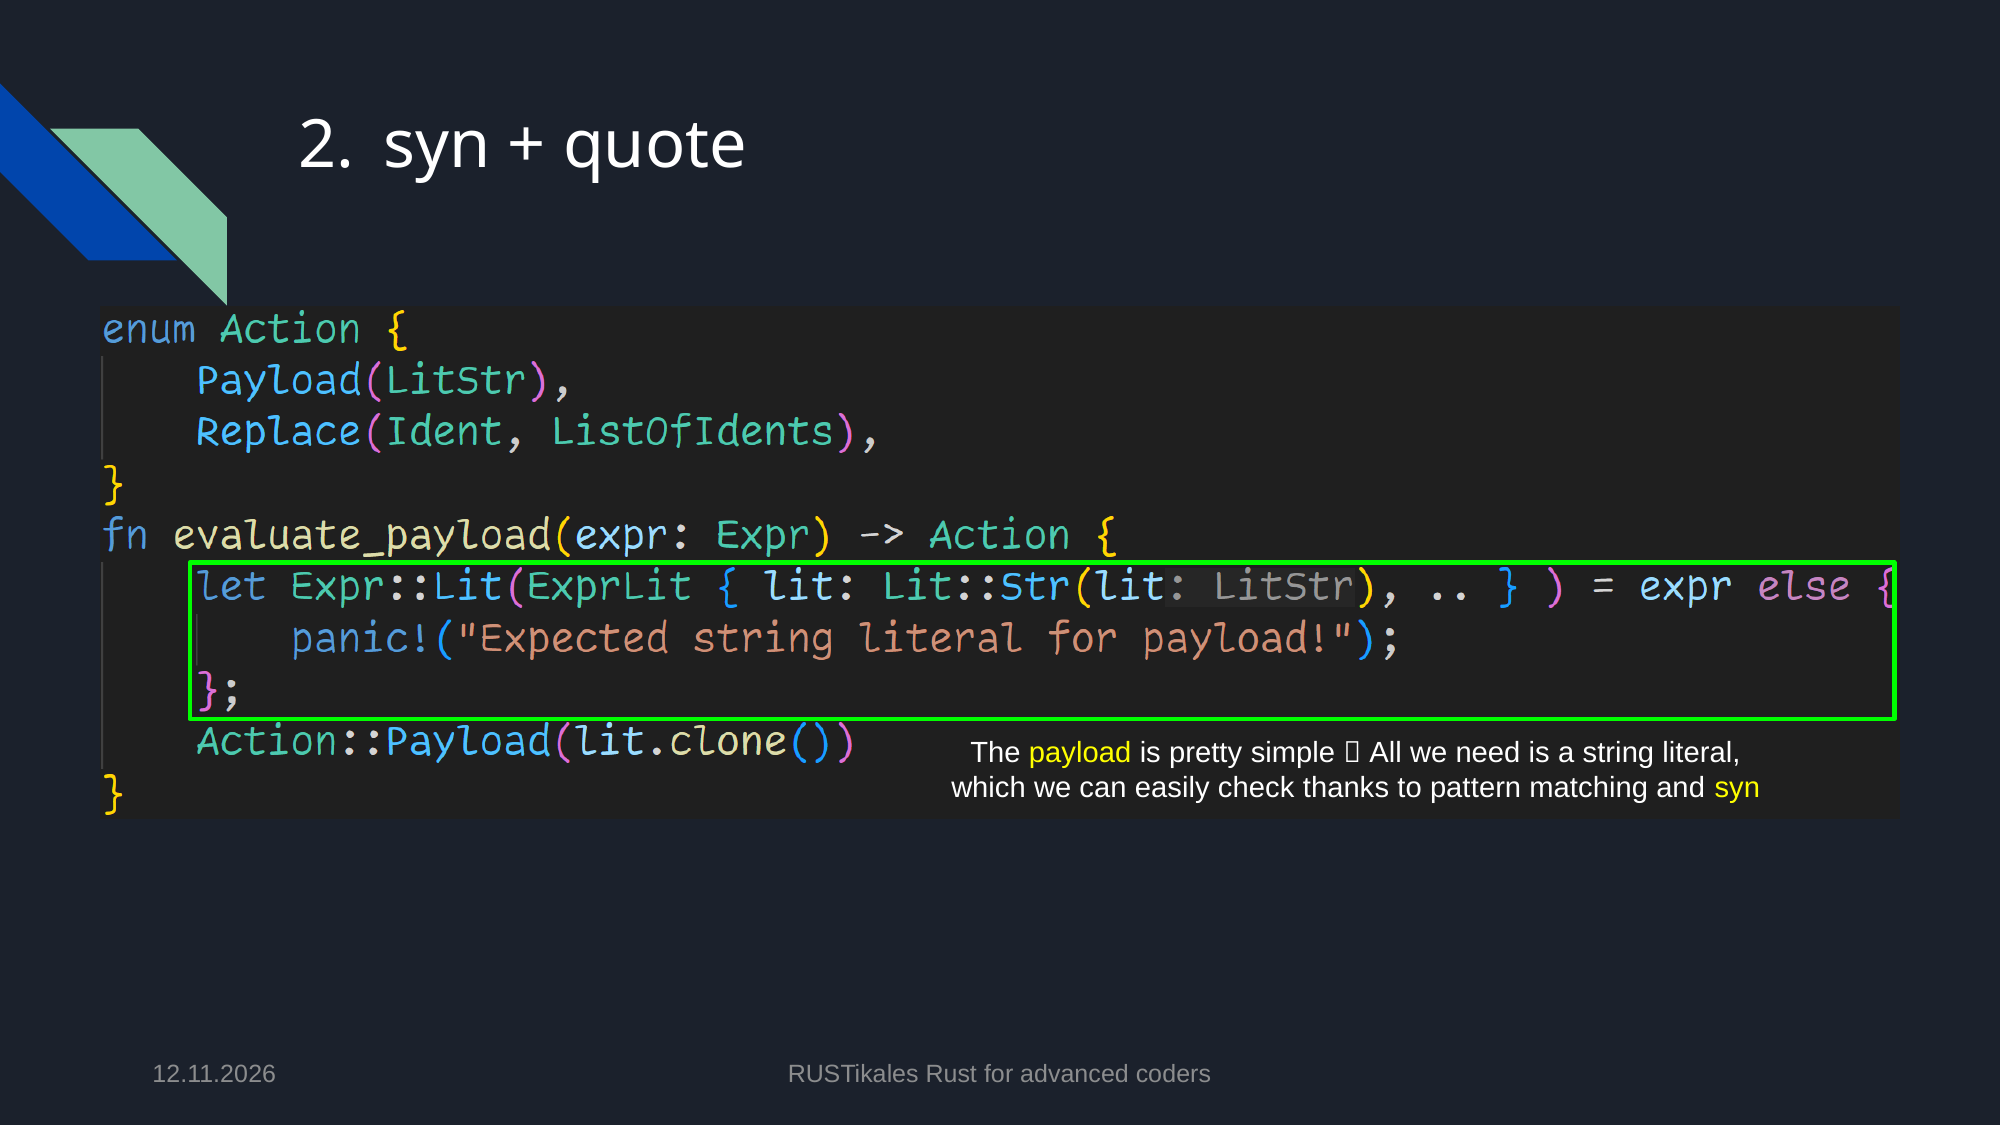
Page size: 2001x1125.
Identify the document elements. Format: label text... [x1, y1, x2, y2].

footer RUSTikales Rust for advanced coders [662, 1042, 1338, 1103]
title syn + quote [283, 86, 1824, 287]
picture [100, 306, 1900, 819]
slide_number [137, 1042, 588, 1103]
